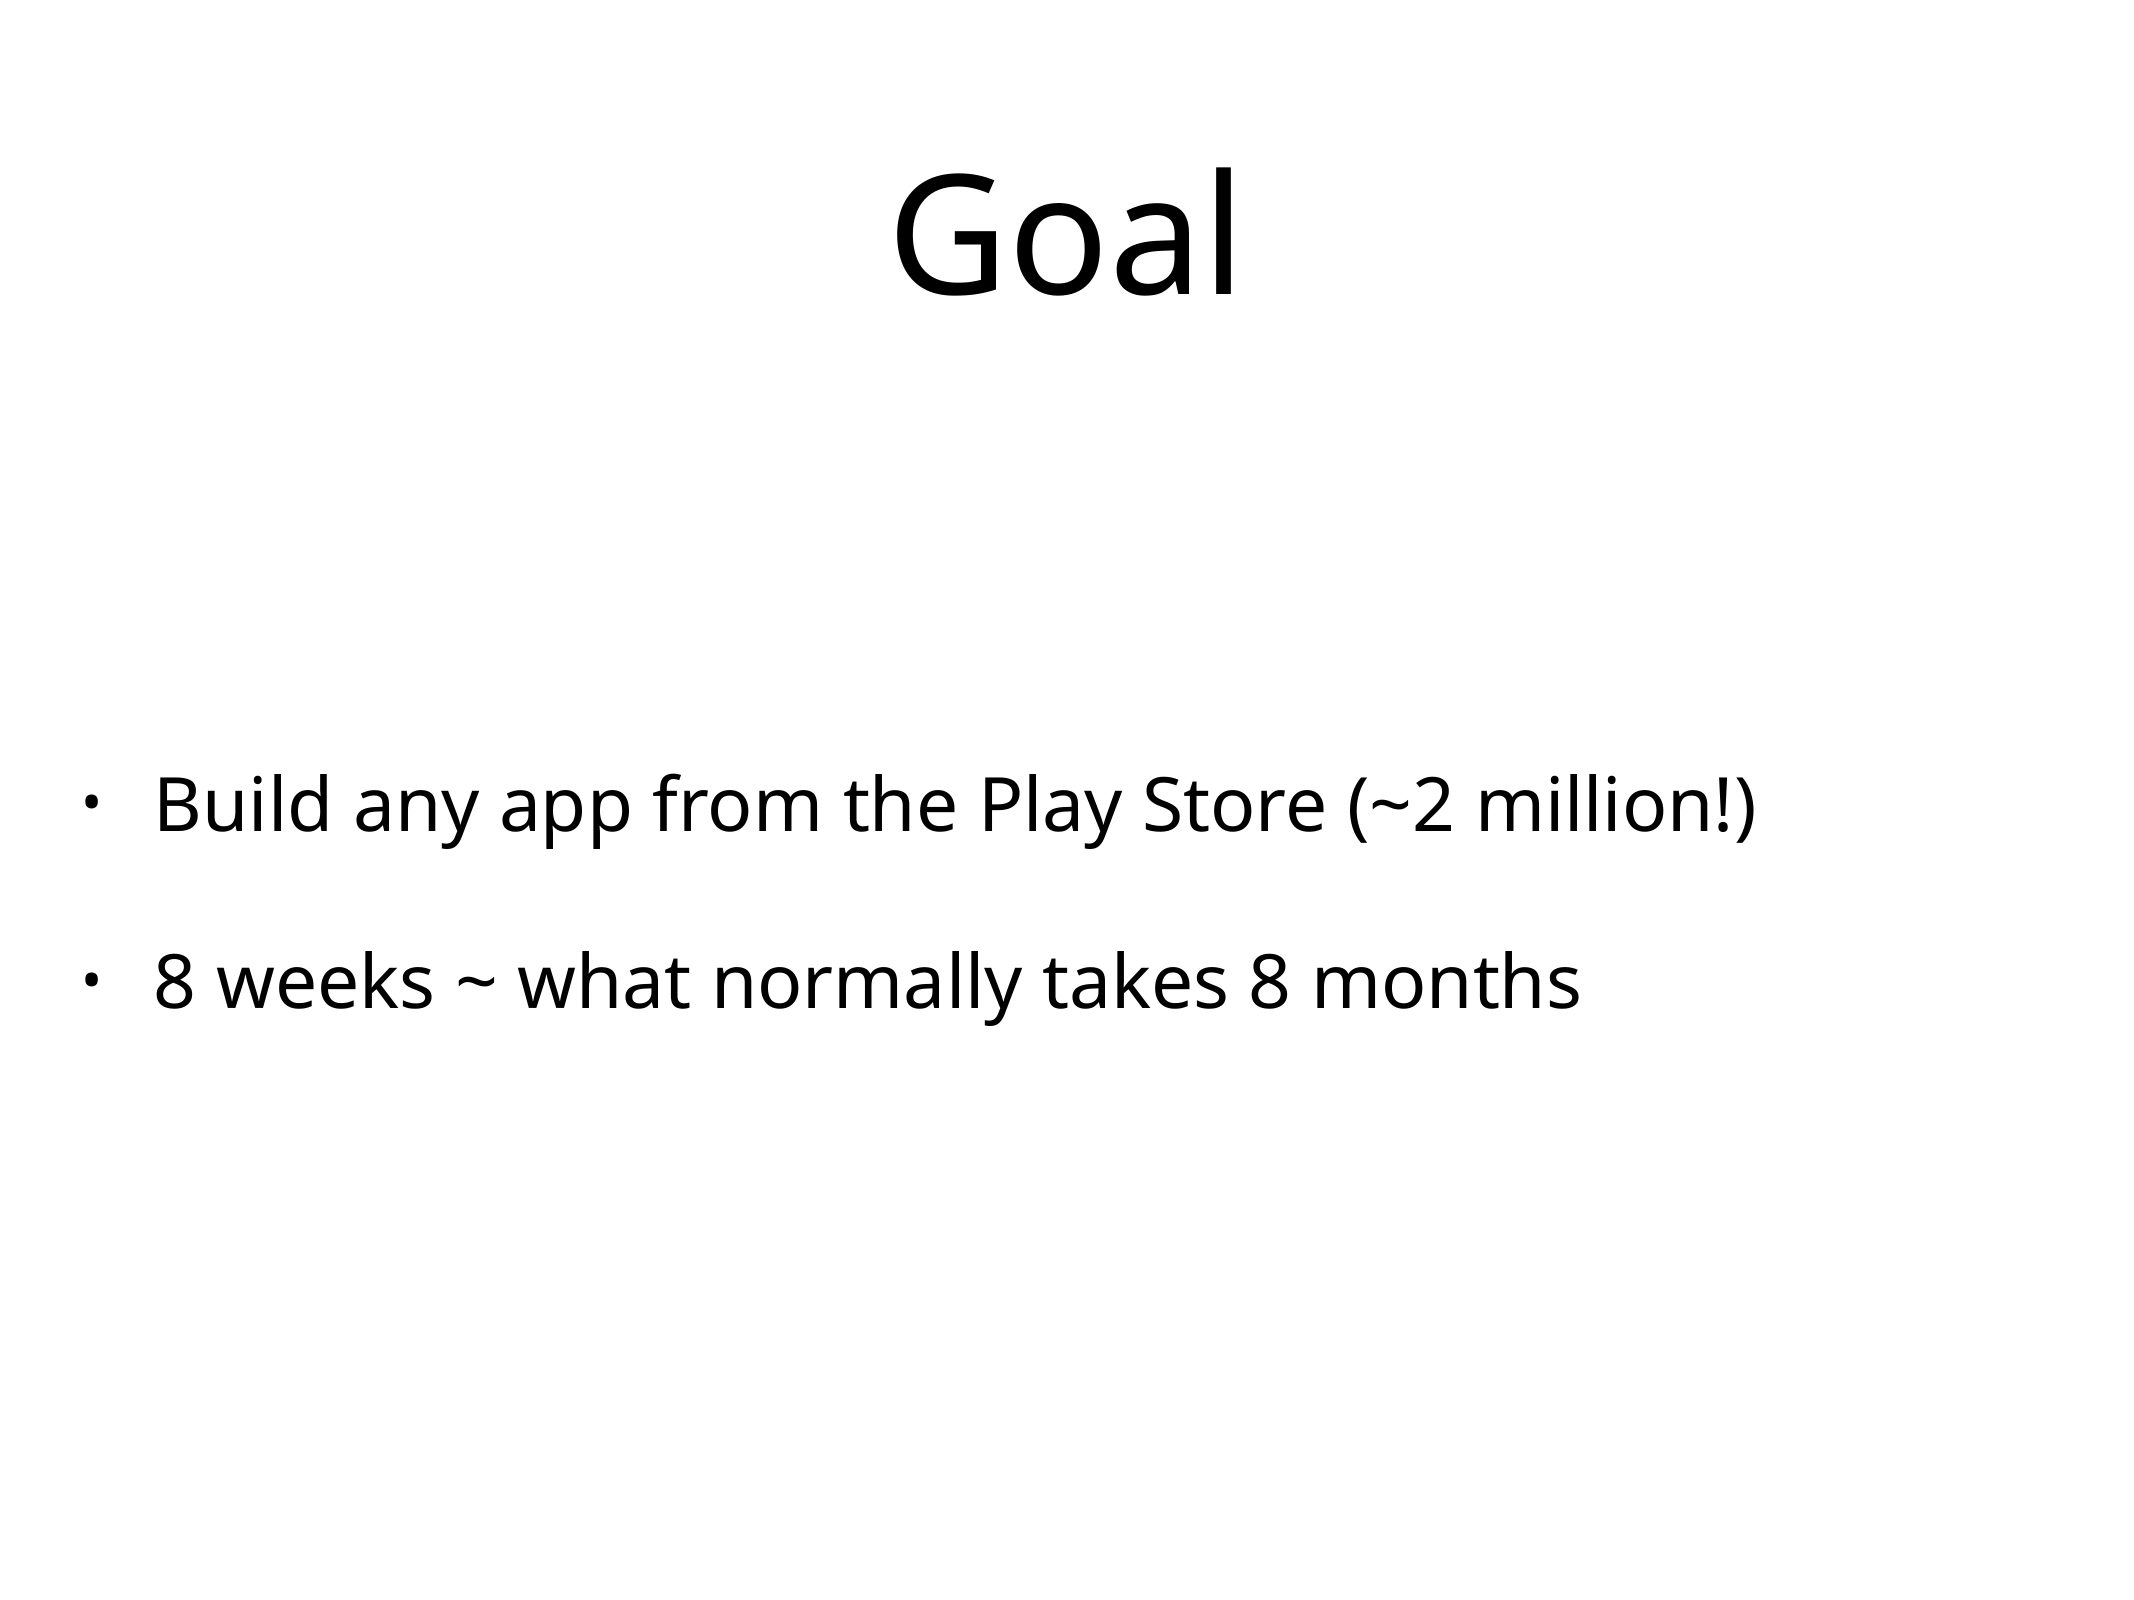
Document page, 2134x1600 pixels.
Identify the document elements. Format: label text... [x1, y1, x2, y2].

title Goal [72, 138, 2061, 317]
list Build any app from the Play Store (~2 million!) 8 weeks ~ what normally takes 8 months [72, 358, 2061, 1422]
